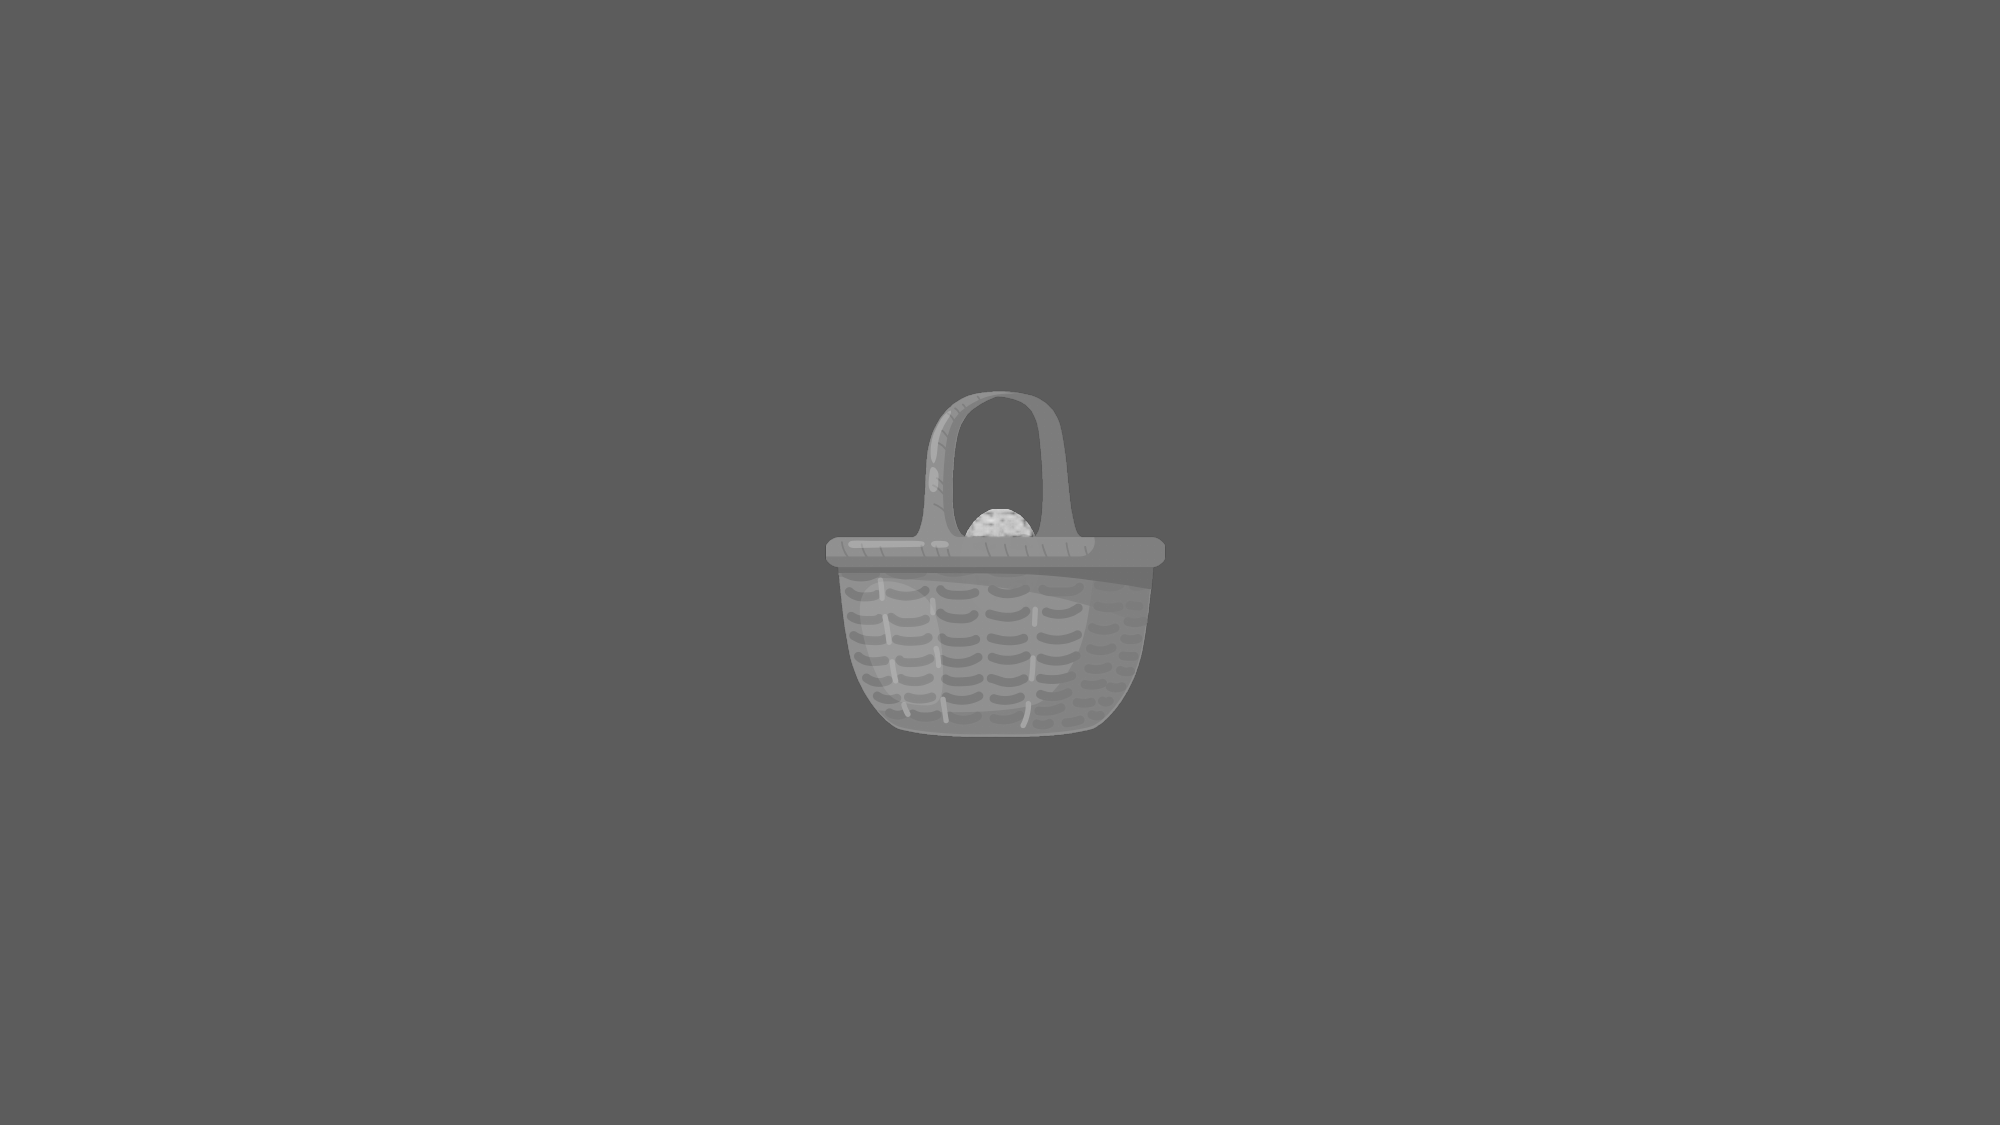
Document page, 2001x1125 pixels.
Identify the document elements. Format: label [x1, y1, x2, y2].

picture [818, 385, 1182, 740]
